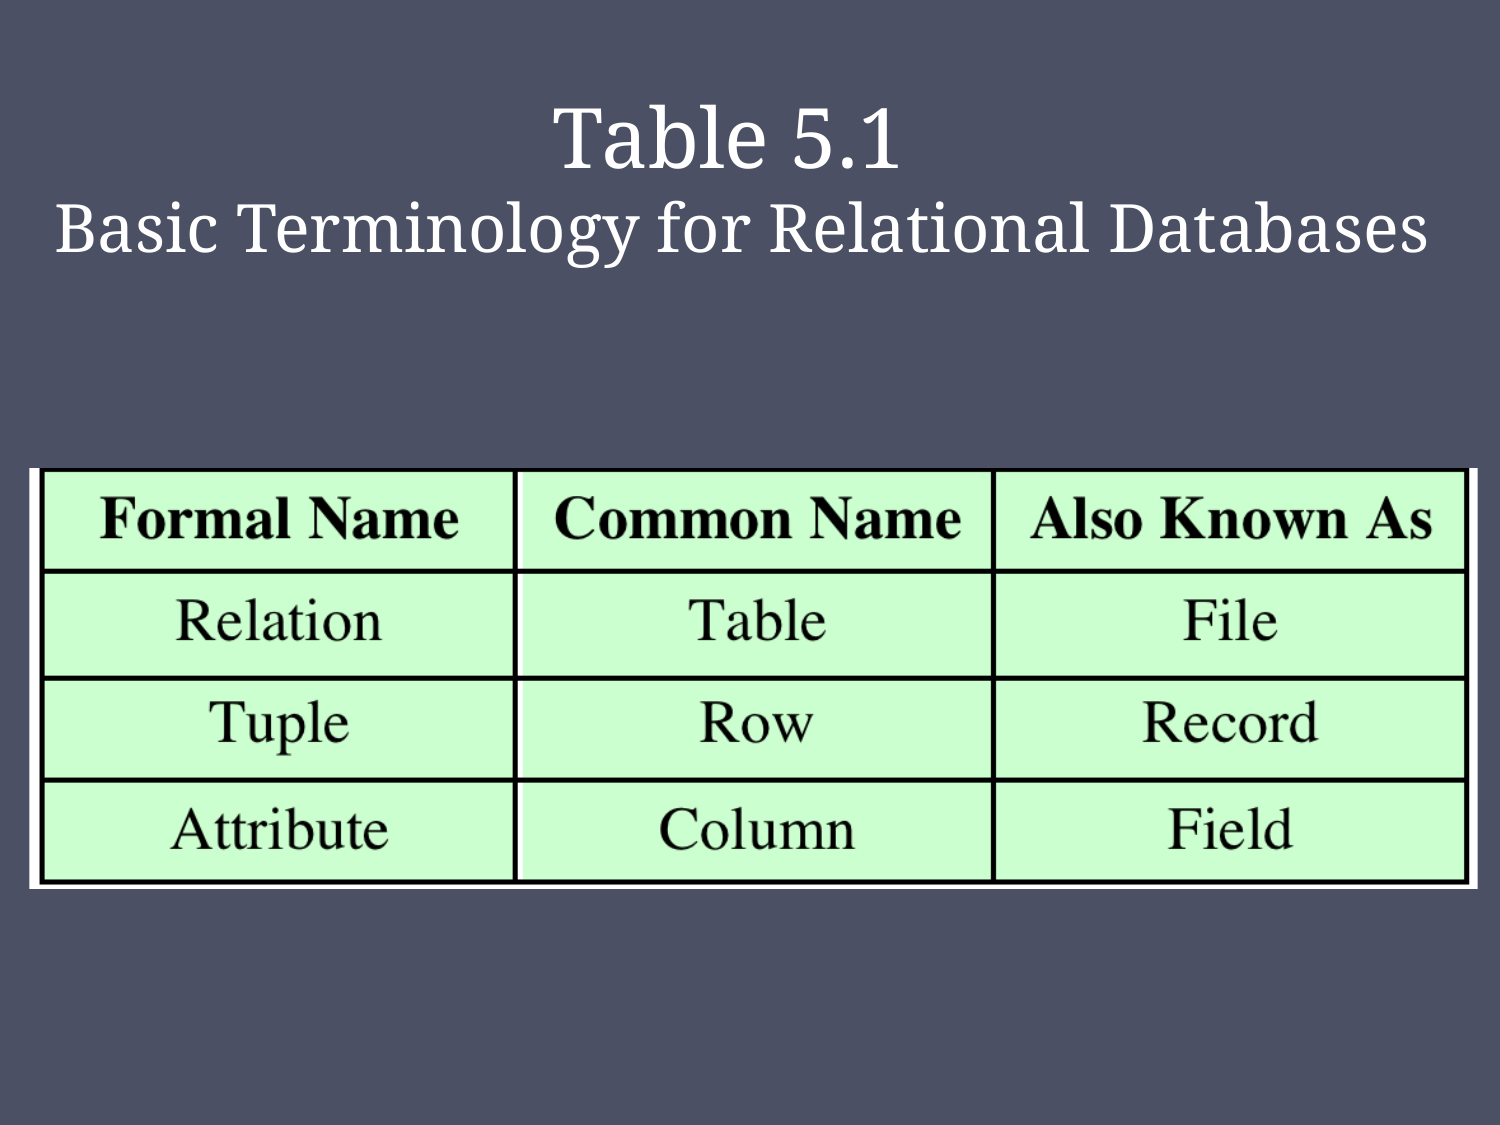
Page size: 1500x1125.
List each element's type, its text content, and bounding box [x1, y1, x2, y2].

text_box Table 5.1 Basic Terminology for Relational Databases [1, 78, 1500, 273]
picture [29, 467, 1478, 889]
